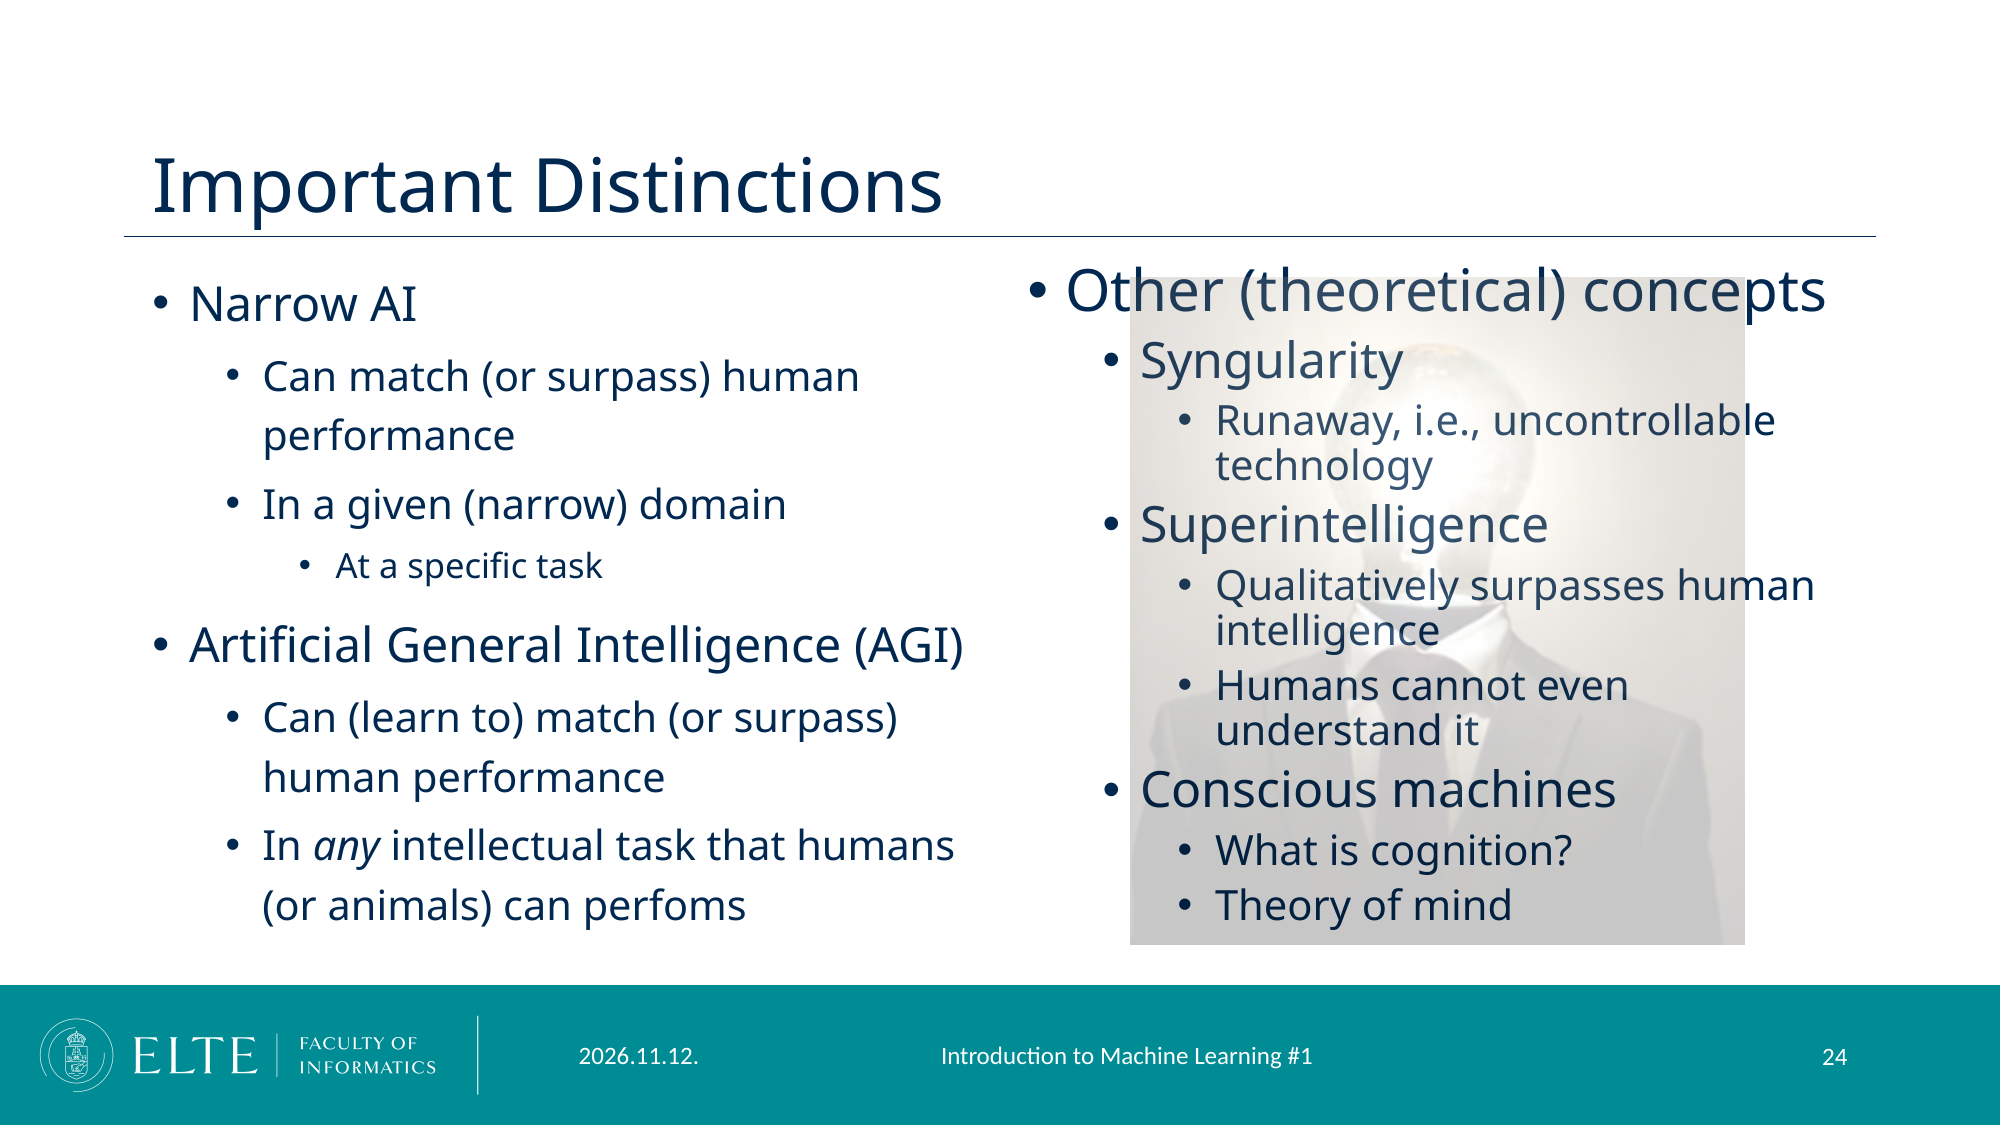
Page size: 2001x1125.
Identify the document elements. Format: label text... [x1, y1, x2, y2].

list Narrow AI Can match (or surpass) human performance In a given (narrow) domain At a specific task Artificial General Intelligence (AGI) Can (learn to) match (or surpass) human performance In any intellectual task that humans (or animals) can perfoms [137, 254, 988, 968]
footer Introduction to Machine Learning #1 [789, 1024, 1465, 1085]
slide_number 24 [1563, 1026, 1863, 1085]
title Important Distinctions [137, 59, 1863, 237]
slide_number 2023. 09. 13. [563, 1024, 789, 1085]
picture [0, 985, 2000, 1125]
list Other (theoretical) concepts Syngularity Runaway, i.e., uncontrollable technology Superintelligence Qualitatively surpasses human intelligence Humans cannot even understand it Conscious machines What is cognition? Theory of mind [1012, 254, 1863, 968]
picture [1130, 277, 1745, 945]
